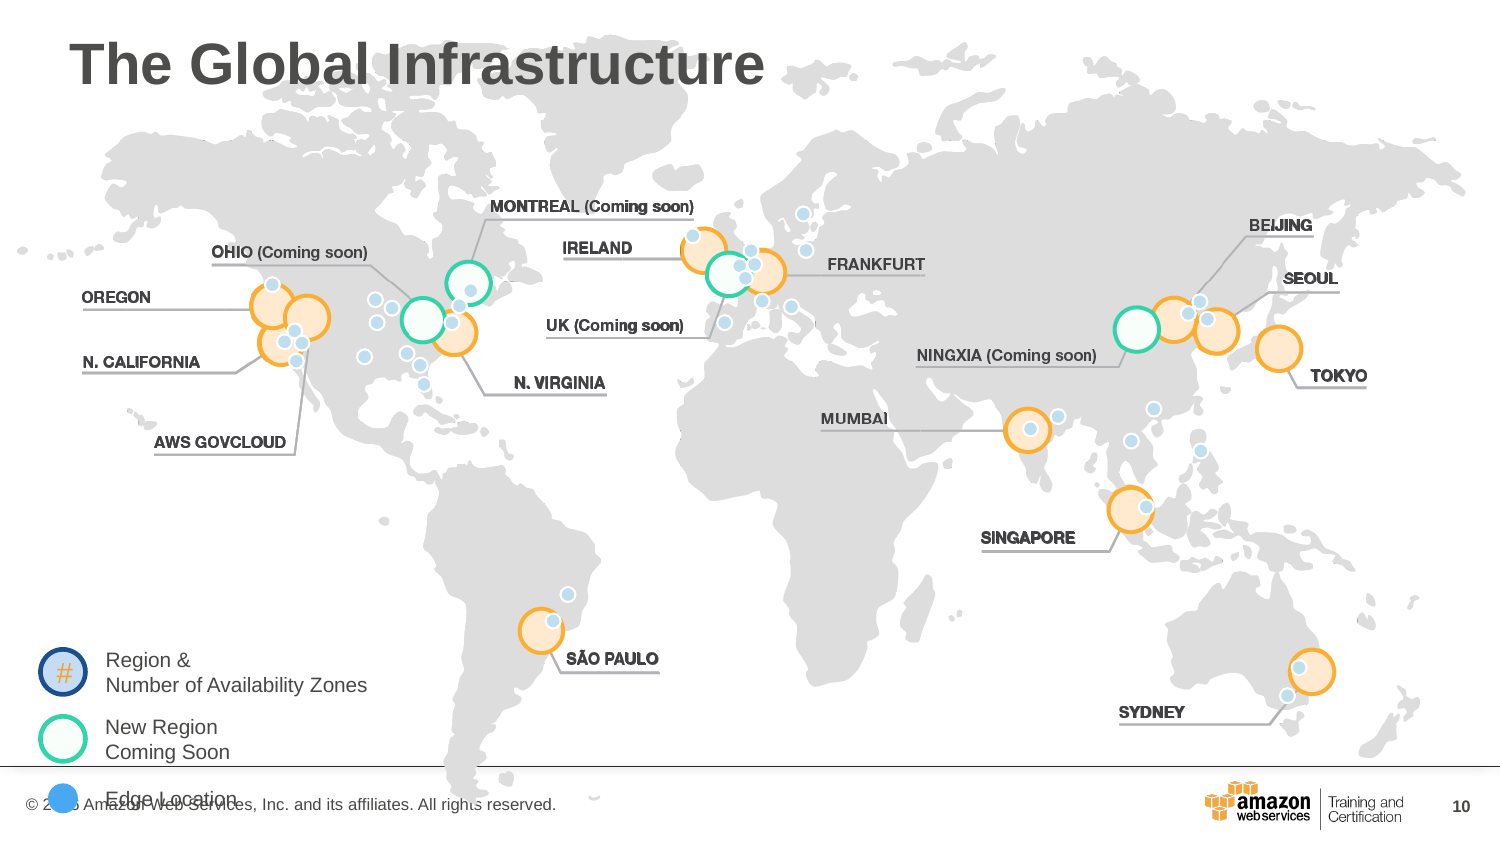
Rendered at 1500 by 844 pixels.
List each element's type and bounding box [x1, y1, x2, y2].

text_box [41, 638, 401, 705]
text_box [40, 712, 264, 819]
picture [2, 0, 1493, 844]
text_box [264, 206, 1307, 704]
